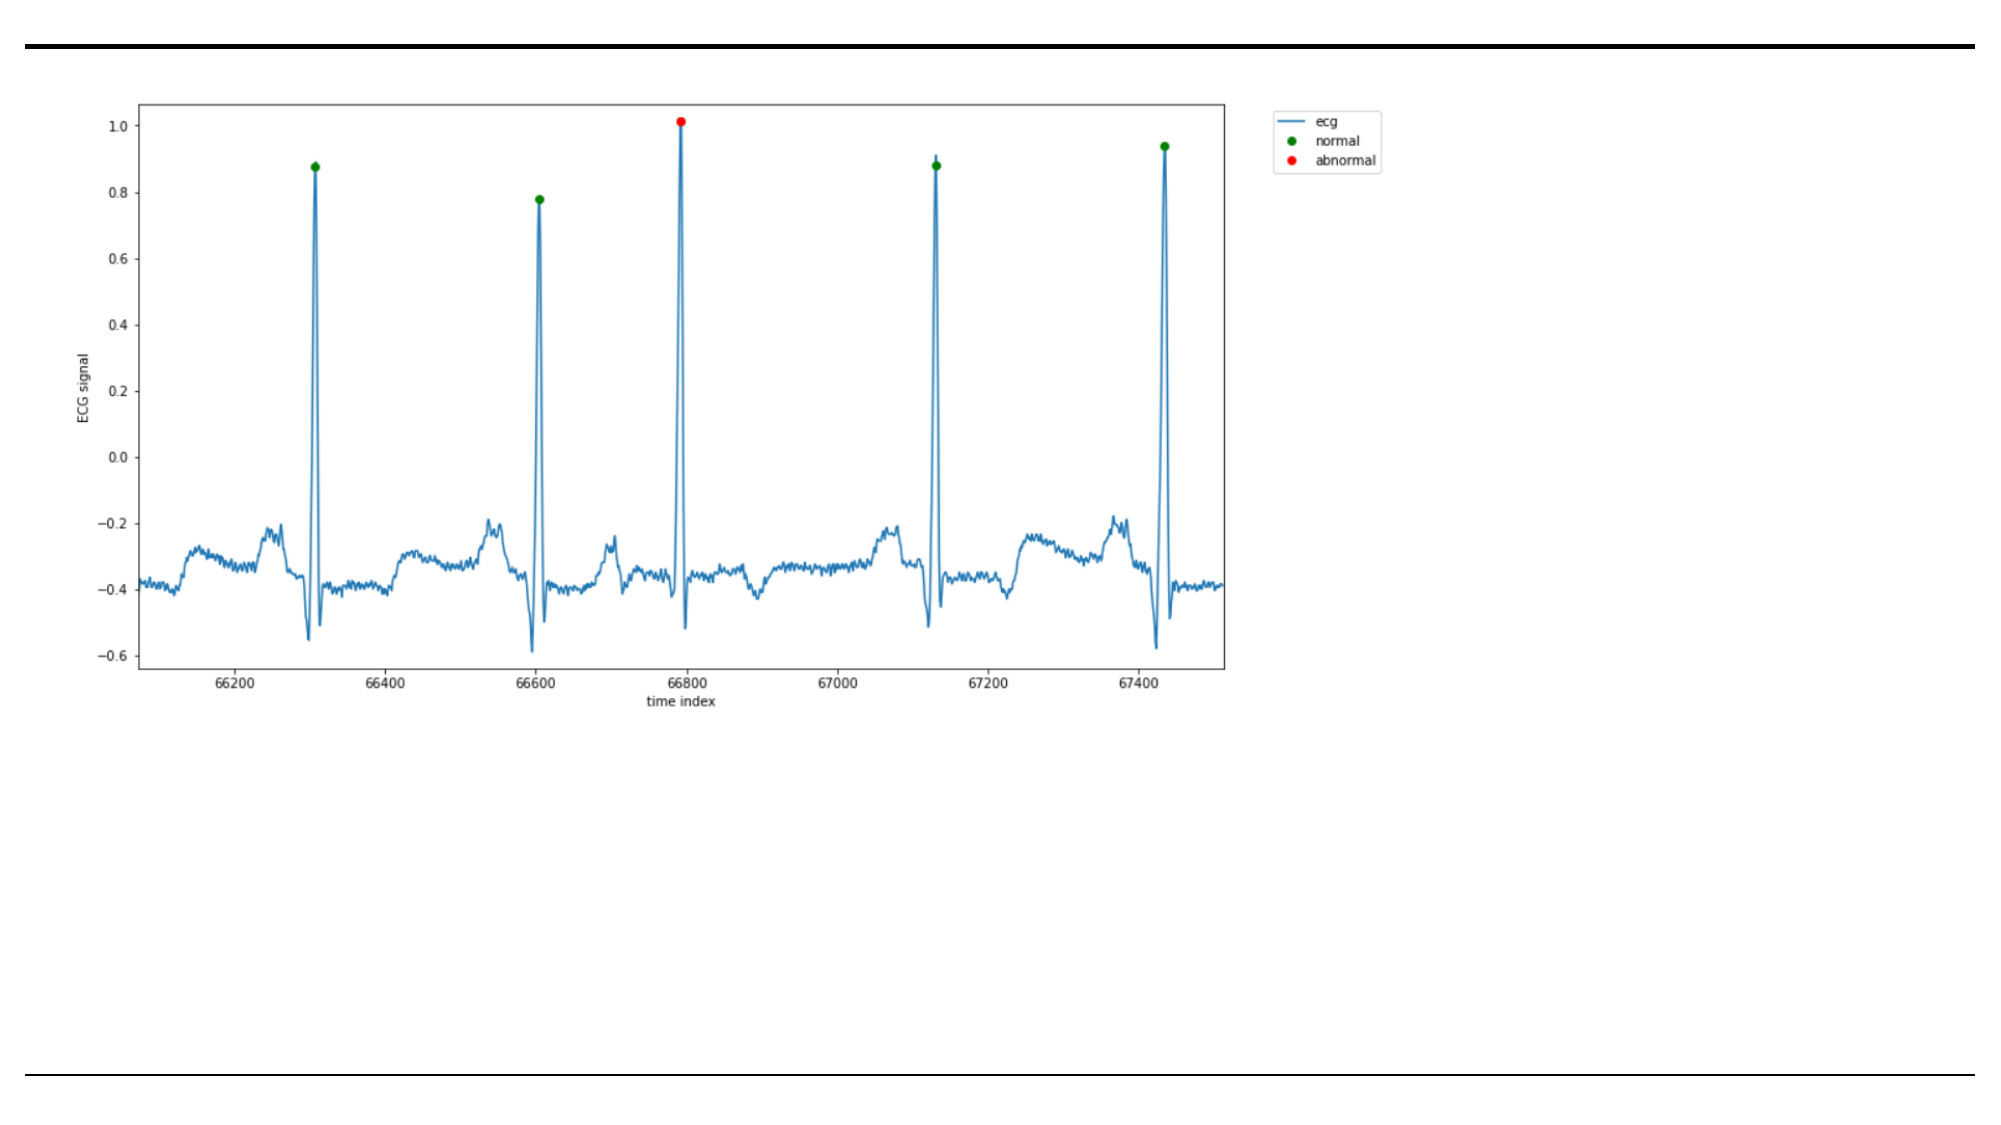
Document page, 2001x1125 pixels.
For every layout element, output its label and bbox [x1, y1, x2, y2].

picture [51, 91, 1394, 721]
